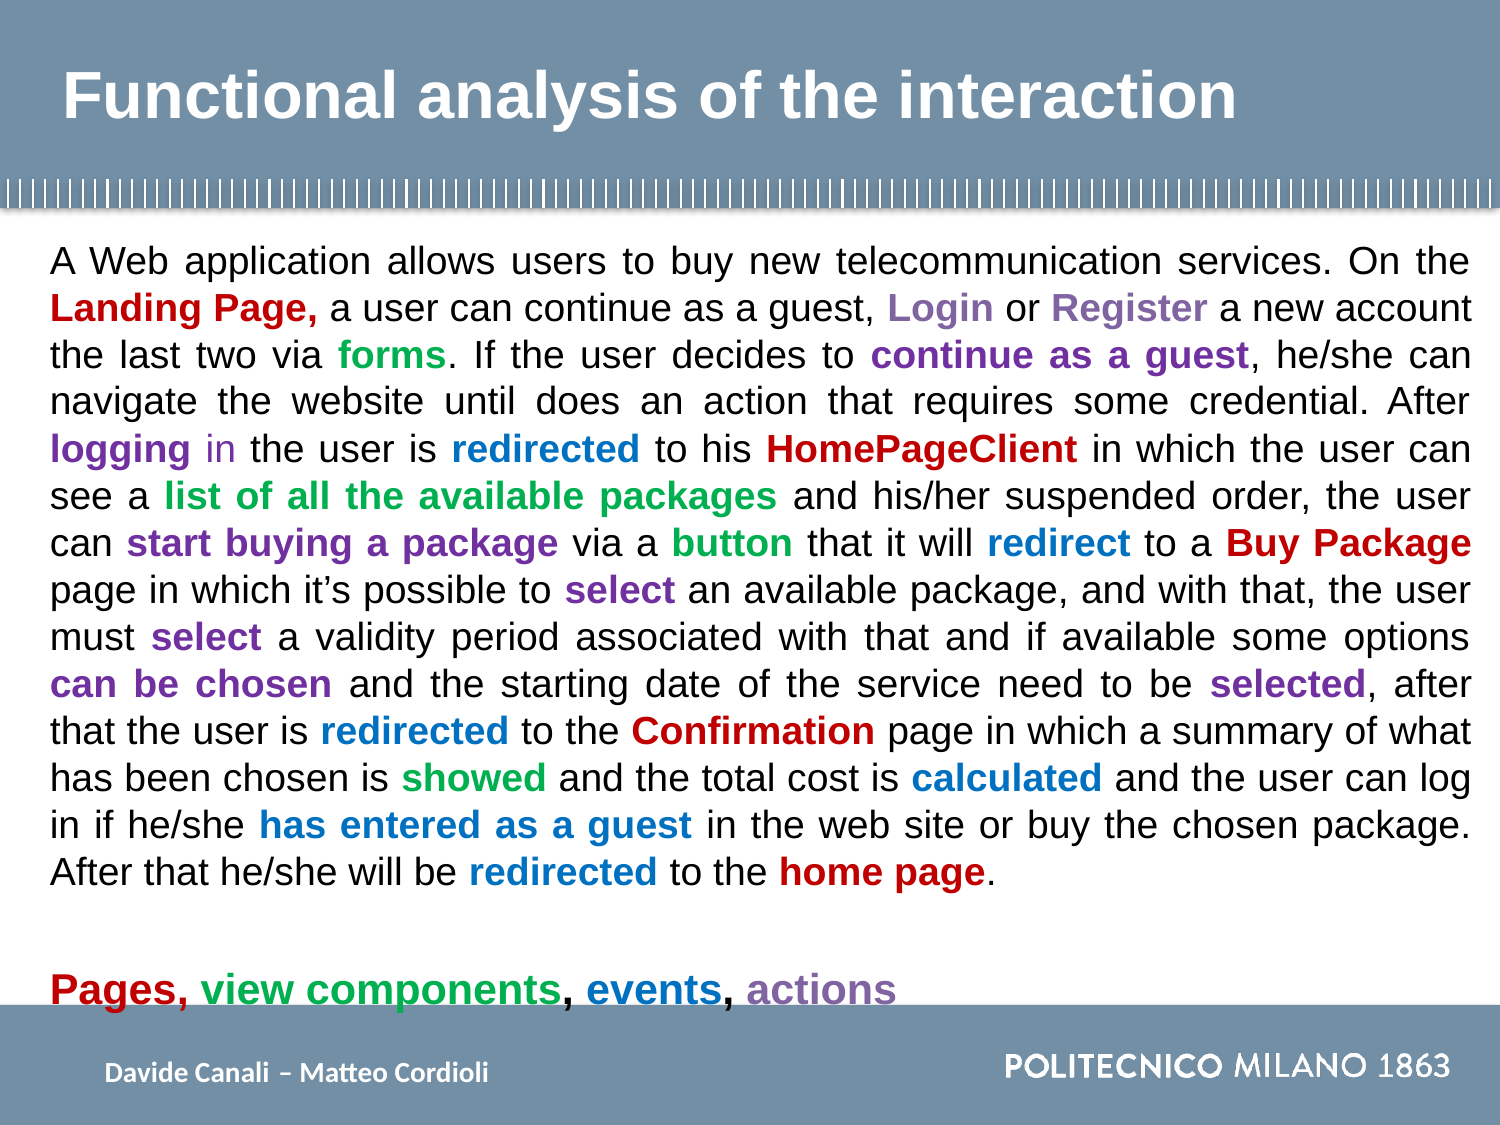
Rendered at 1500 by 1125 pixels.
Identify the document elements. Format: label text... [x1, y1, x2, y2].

title Functional analysis of the interaction [47, 22, 1455, 161]
picture [999, 1041, 1456, 1089]
list A Web application allows users to buy new telecommunication services. On the Landing Page, a user can continue as a guest, Login or Register a new account the last two via forms. If the user decides to continue as a guest, he/she can navigate the website until does an action that requires some credential. After logging in the user is redirected to his HomePageClient in which the user can see a list of all the available packages and his/her suspended order, the user can start buying a package via a button that it will redirect to a Buy Package page in which it’s possible to select an available package, and with that, the user must select a validity period associated with that and if available some options can be chosen and the starting date of the service need to be selected, after that the user is redirected to the Confirmation page in which a summary of what has been chosen is showed and the total cost is calculated and the user can log in if he/she has entered as a guest in the web site or buy the chosen package. After that he/she will be redirected to the home page. Pages, view components, events, actions [34, 227, 1488, 1029]
text_box Davide Canali – Matteo Cordioli [36, 1028, 558, 1107]
